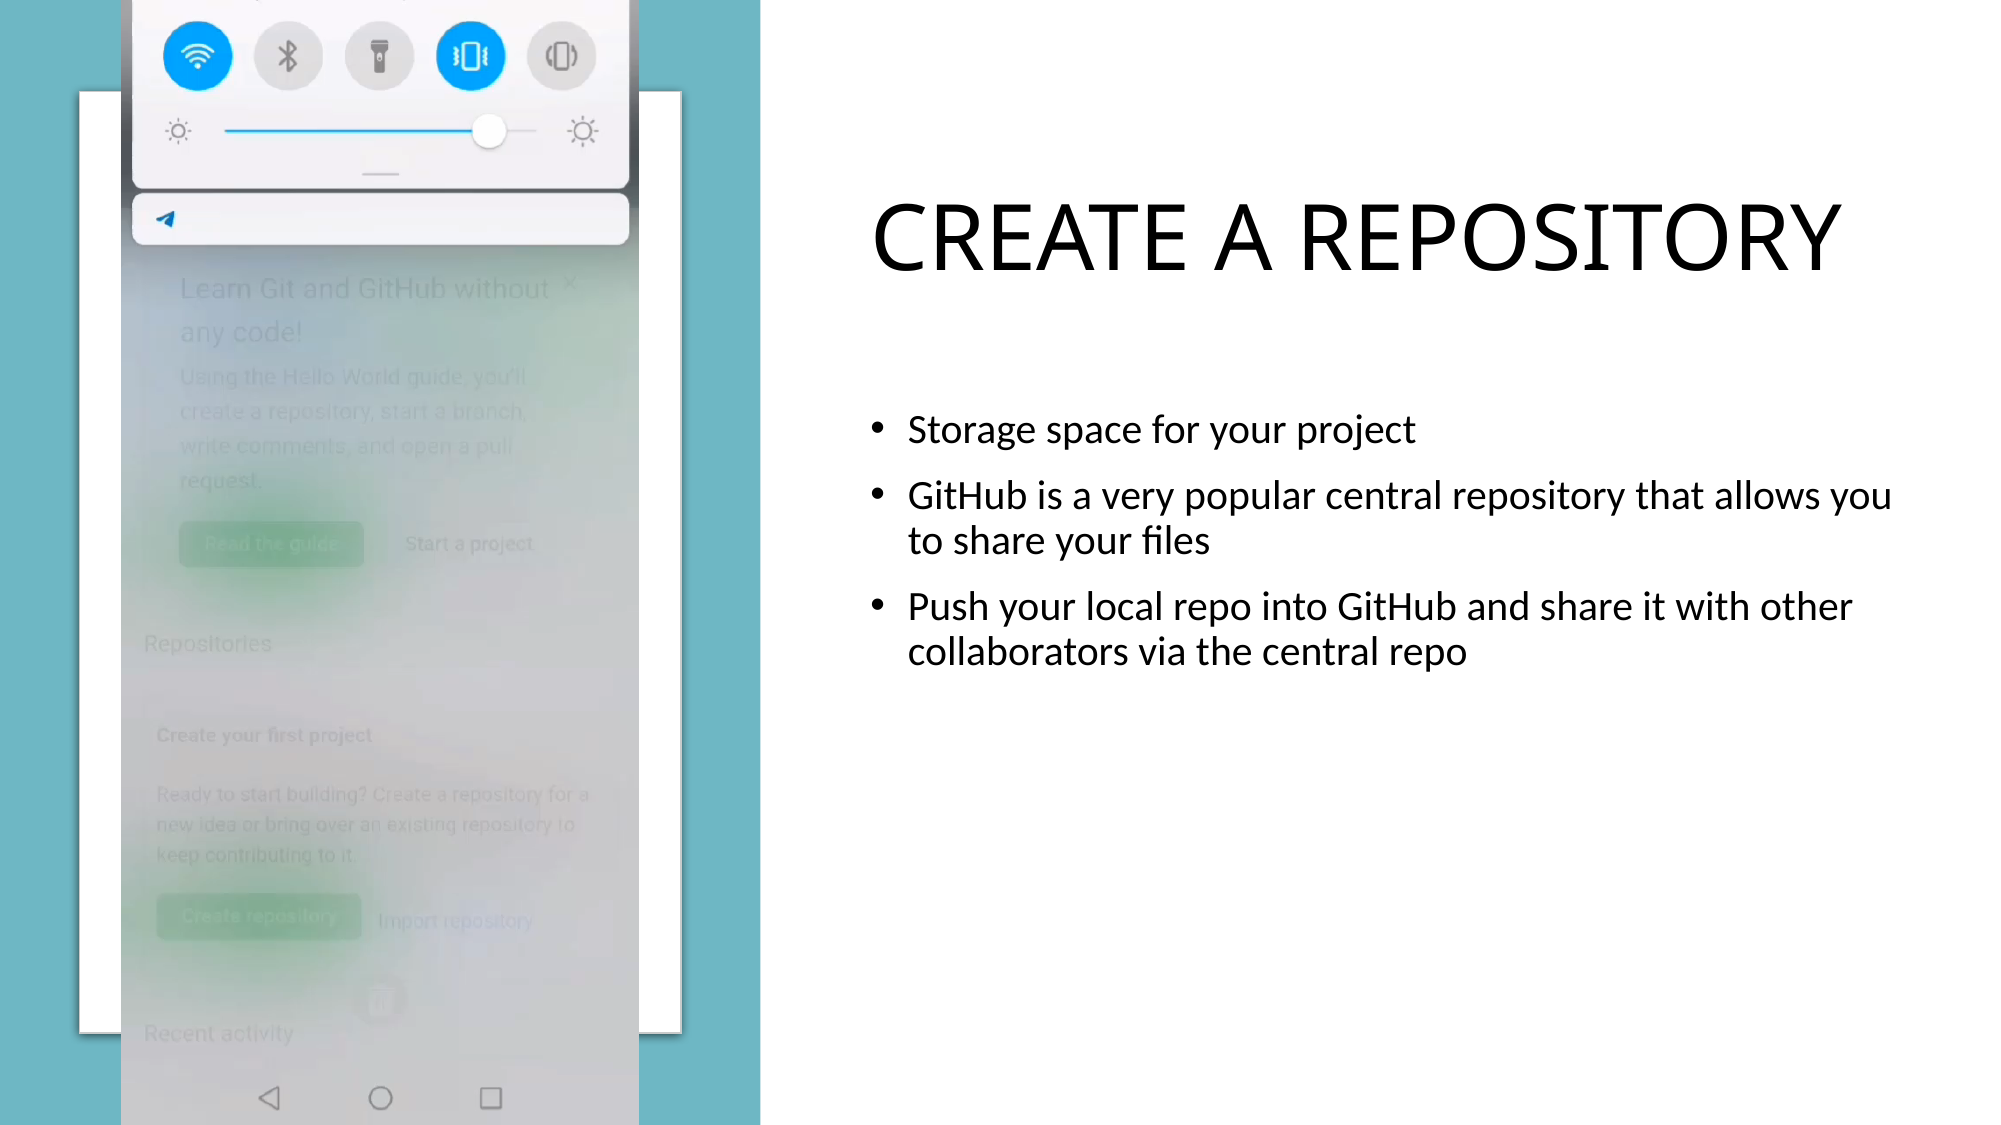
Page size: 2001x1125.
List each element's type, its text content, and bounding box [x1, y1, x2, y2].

text_box [640, 0, 761, 1125]
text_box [120, 0, 640, 1125]
list Storage space for your project GitHub is a very popular central repository that allows you to share your files Push your local repo into GitHub and share it with other collaborators via the central repo [855, 399, 1909, 1021]
text_box [640, 91, 682, 1034]
title CREATE A REPOSITORY [855, 103, 1909, 379]
text_box [0, 0, 120, 1125]
text_box [78, 91, 120, 1034]
